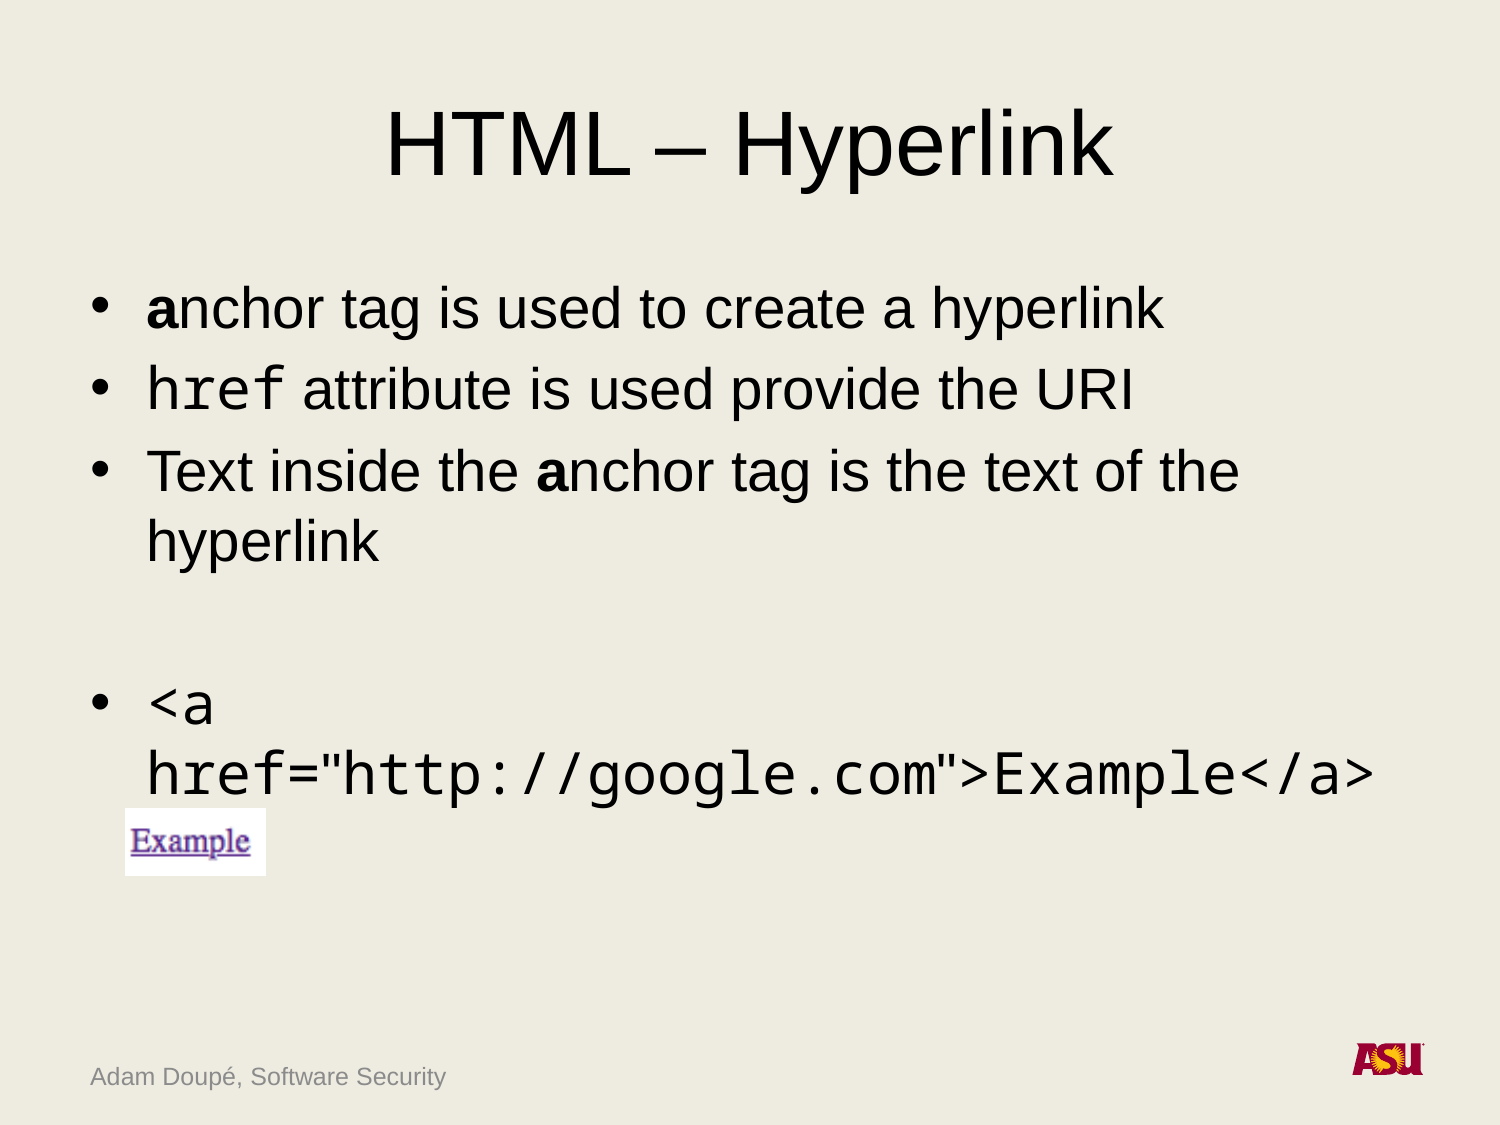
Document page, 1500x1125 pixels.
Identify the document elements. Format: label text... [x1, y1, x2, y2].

picture [125, 808, 266, 876]
list anchor tag is used to create a hyperlink href attribute is used provide the URI Text inside the anchor tag is the text of the hyperlink <a href="http://google.com">Example</a> [75, 262, 1425, 1005]
title HTML – Hyperlink [75, 45, 1425, 233]
